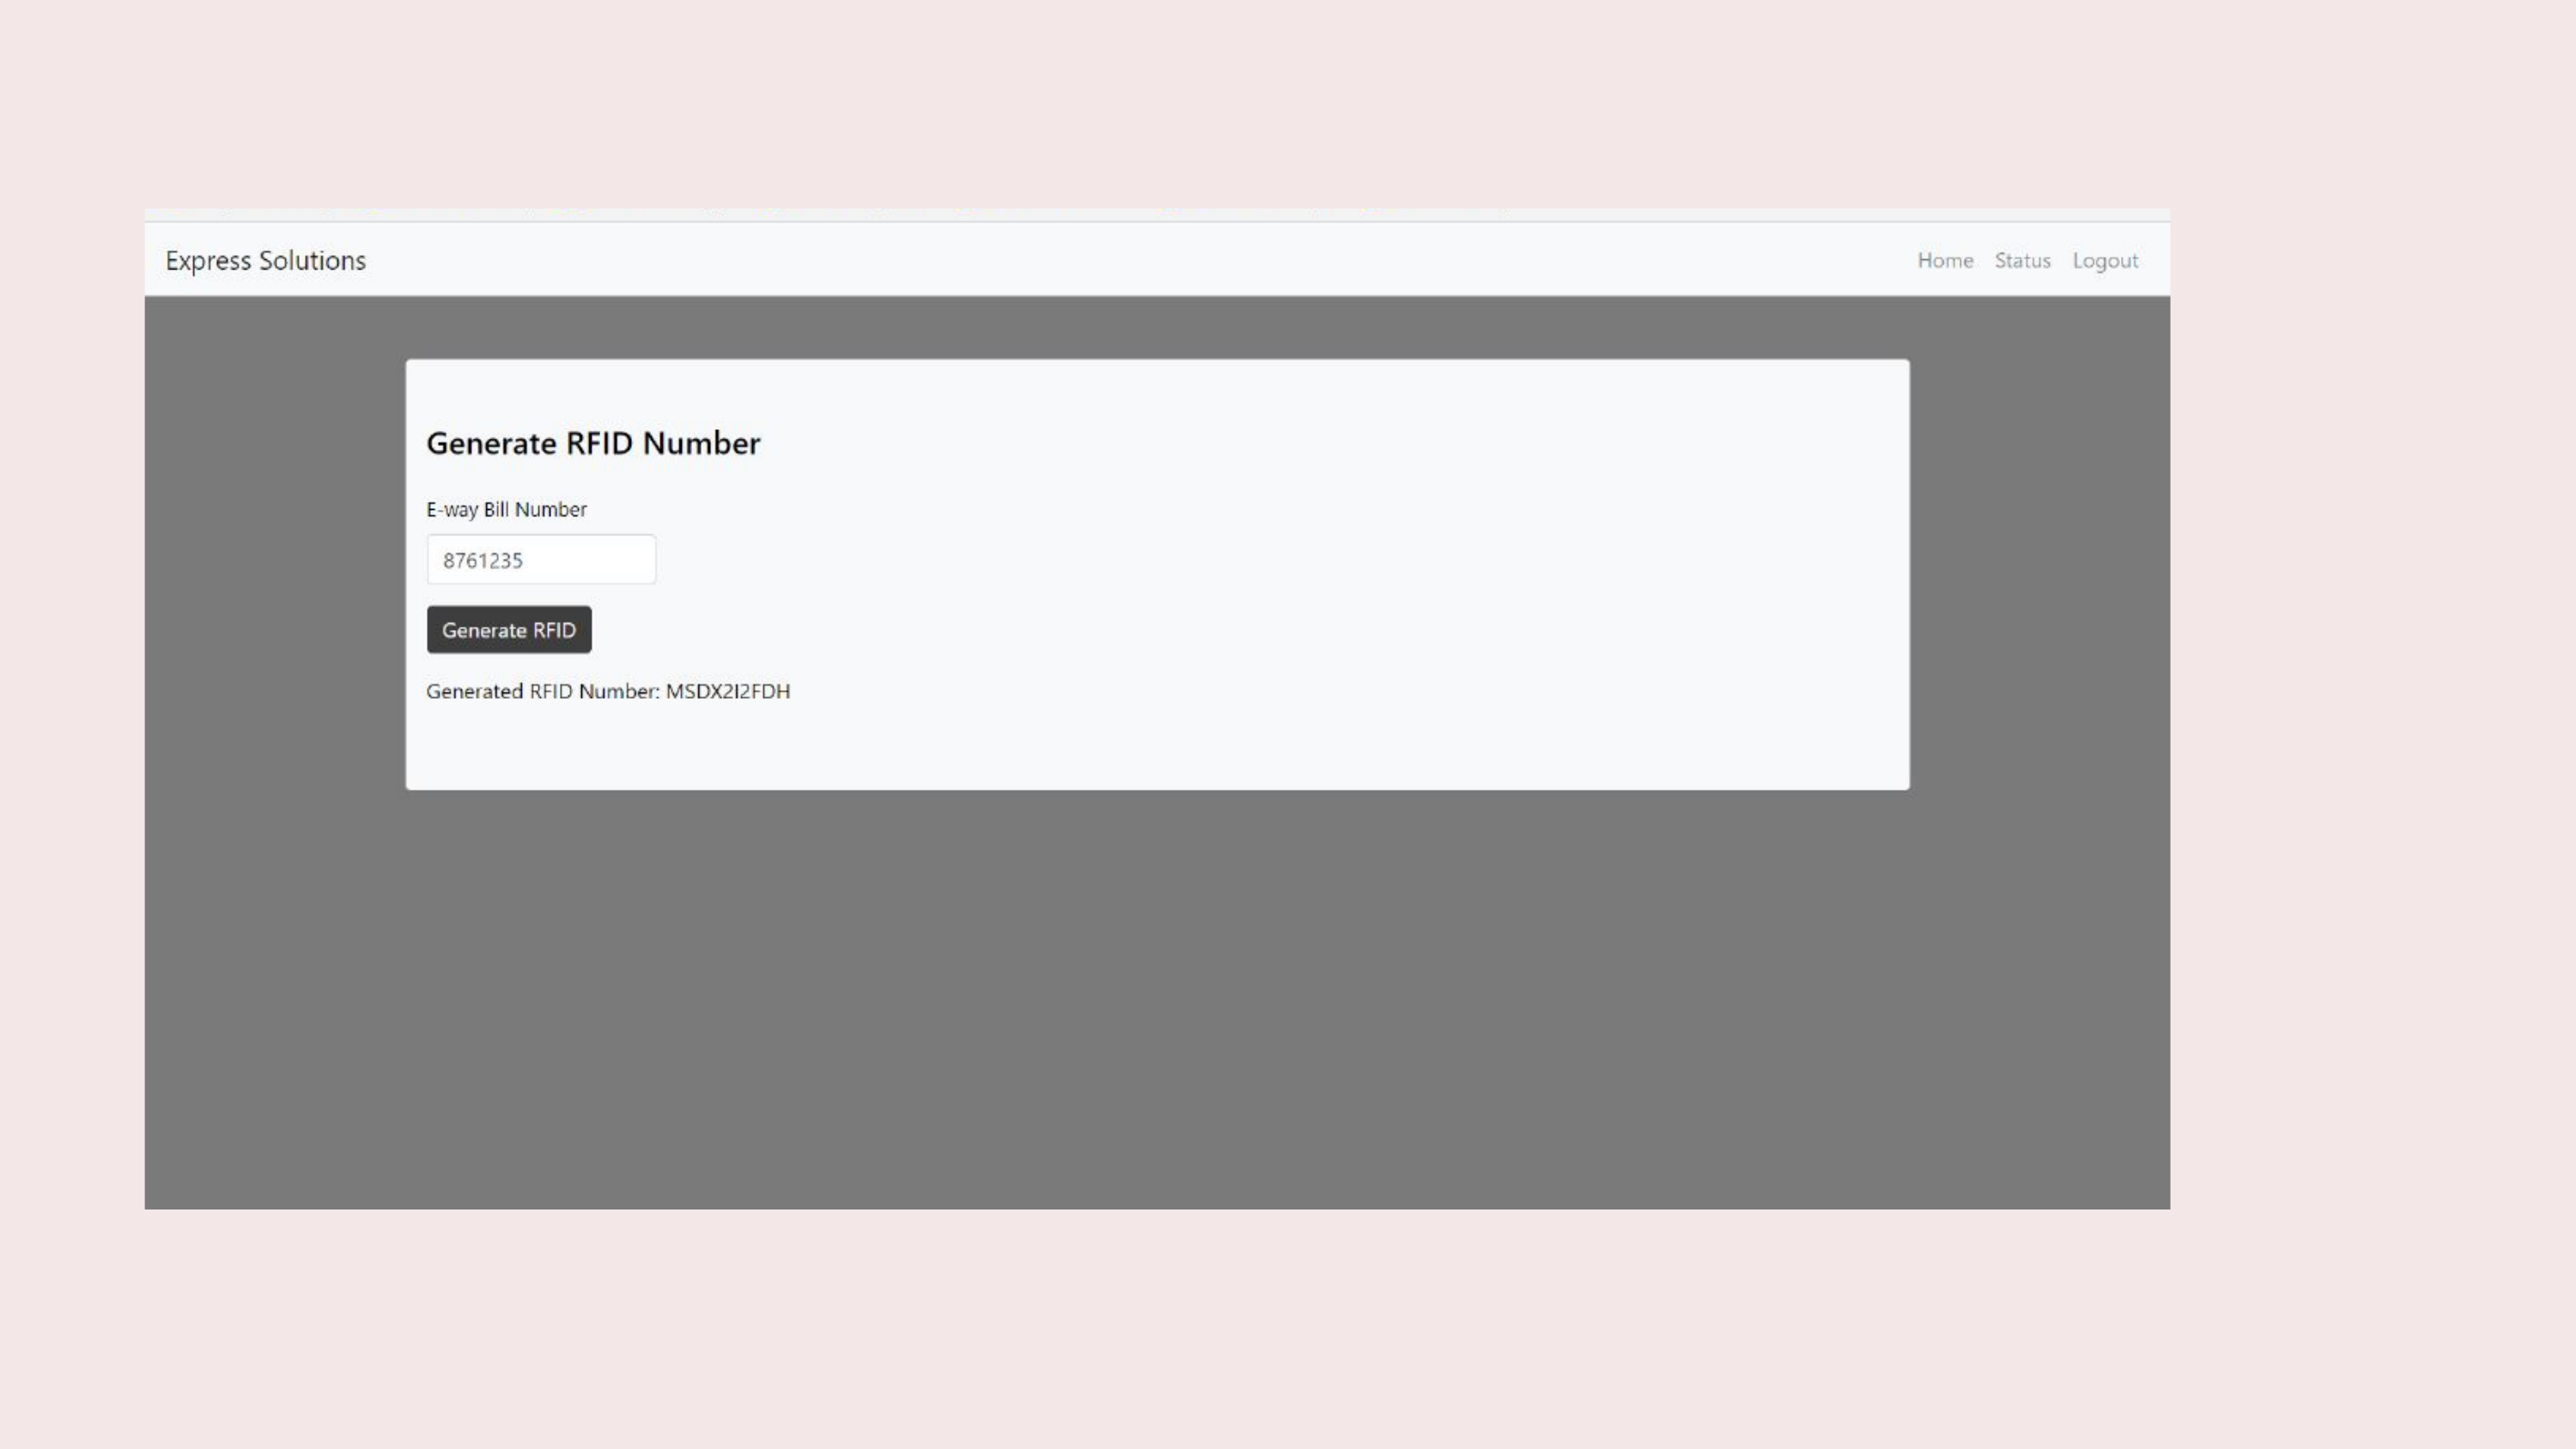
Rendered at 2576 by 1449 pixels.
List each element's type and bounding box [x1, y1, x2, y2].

text_box [144, 209, 2171, 1210]
